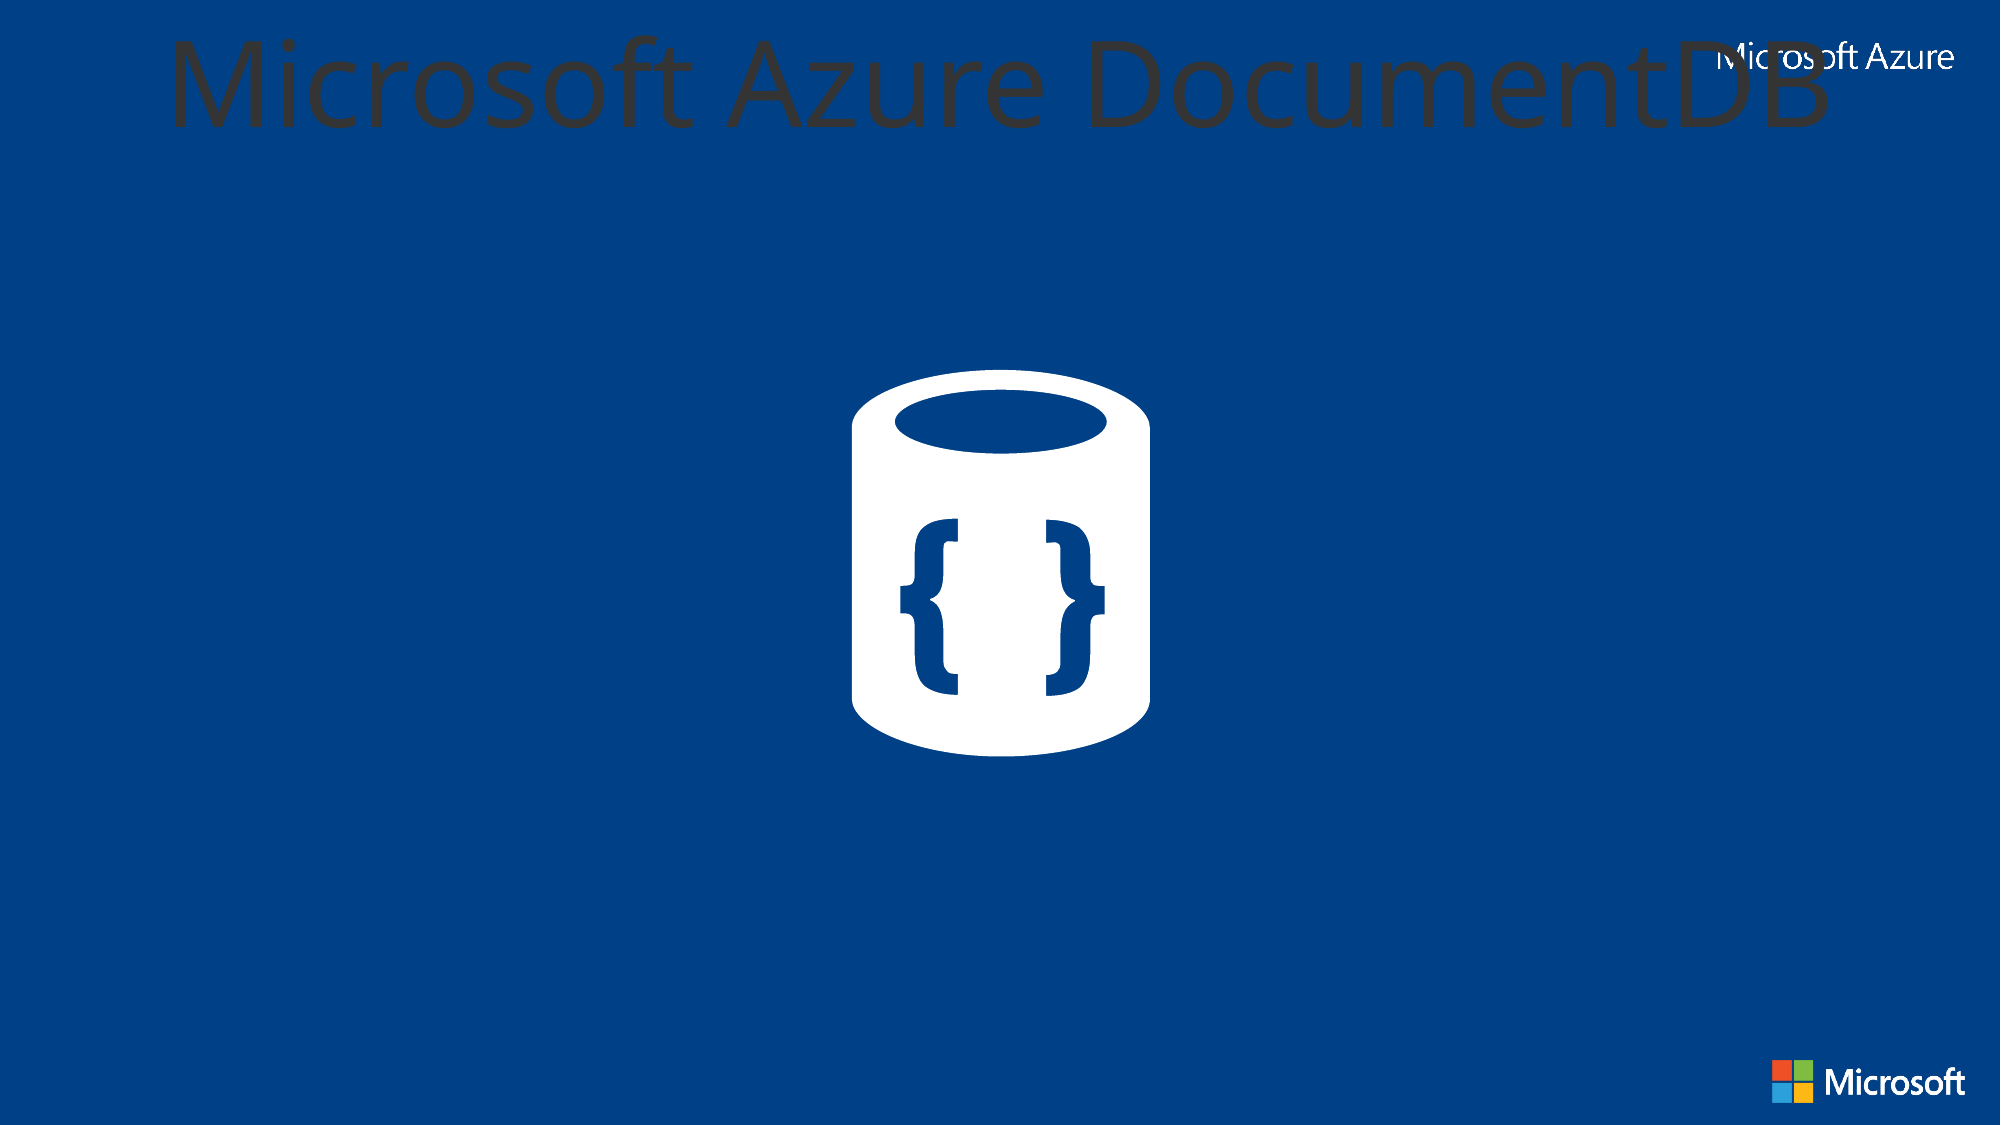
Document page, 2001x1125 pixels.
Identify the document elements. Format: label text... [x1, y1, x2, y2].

picture [1772, 1060, 1965, 1103]
title Microsoft Azure DocumentDB [0, 0, 2000, 160]
picture [849, 367, 1151, 758]
